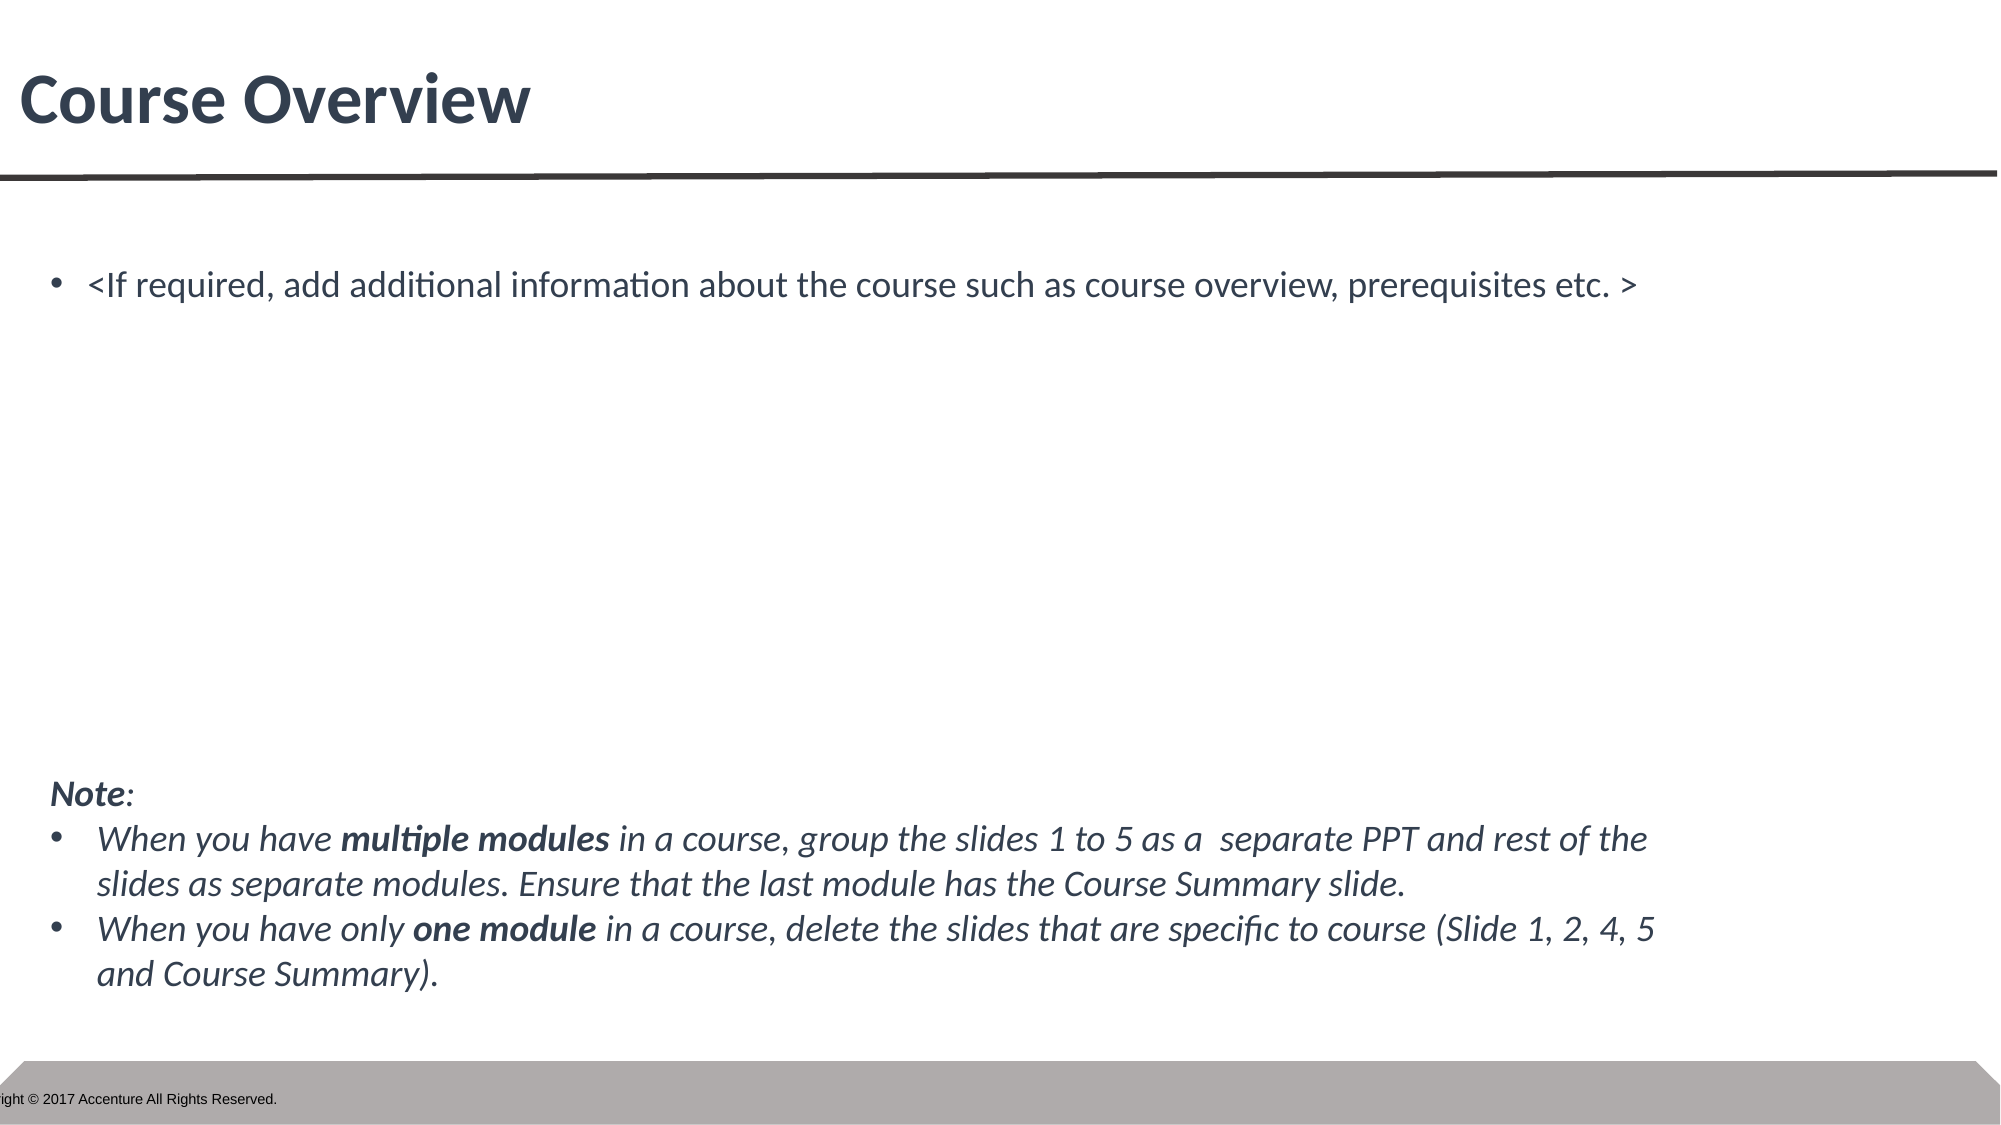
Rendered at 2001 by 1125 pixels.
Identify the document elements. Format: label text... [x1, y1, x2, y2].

text_box Note: When you have multiple modules in a course, group the slides 1 to 5 as a separate PPT and rest of the slides as separate modules. Ensure that the last module has the Course Summary slide. When you have only one module in a course, delete the slides that are specific to course (Slide 1, 2, 4, 5 and Course Summary). [35, 761, 1732, 1001]
title Course Overview [5, 53, 2000, 147]
list <If required, add additional information about the course such as course overview, prerequisites etc. > [35, 257, 1895, 1042]
